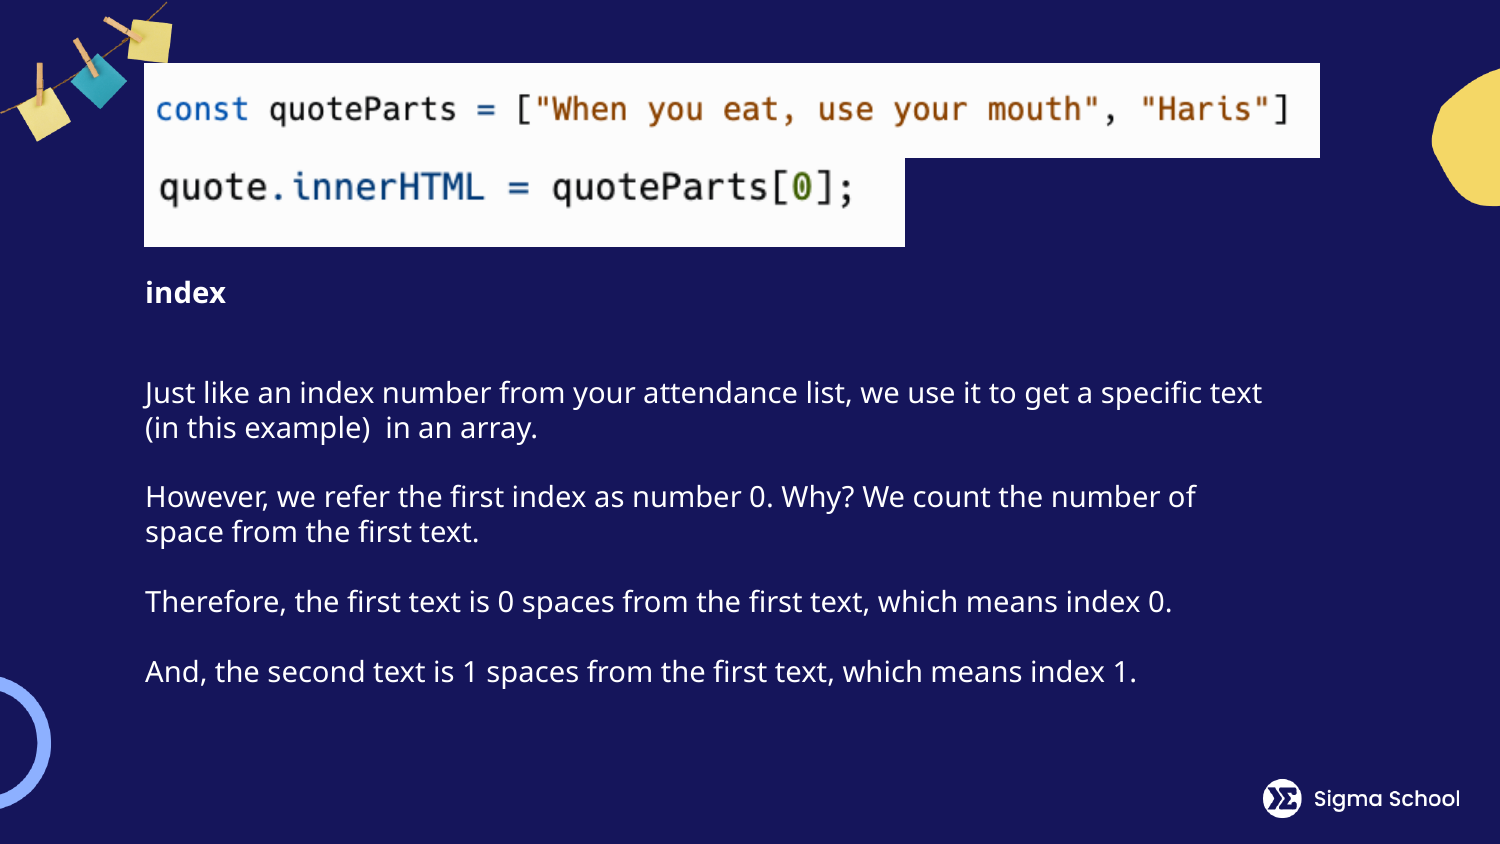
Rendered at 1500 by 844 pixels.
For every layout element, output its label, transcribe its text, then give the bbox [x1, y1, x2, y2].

title Just like an index number from your attendance list, we use it to get a specific text (in this example) in an array. However, we refer the first index as number 0. Why? We count the number of space from the first text. Therefore, the first text is 0 spaces from the first text, which means index 0. And, the second text is 1 spaces from the first text, which means index 1. [130, 358, 1280, 607]
title index [130, 258, 845, 325]
picture [0, 0, 1500, 844]
